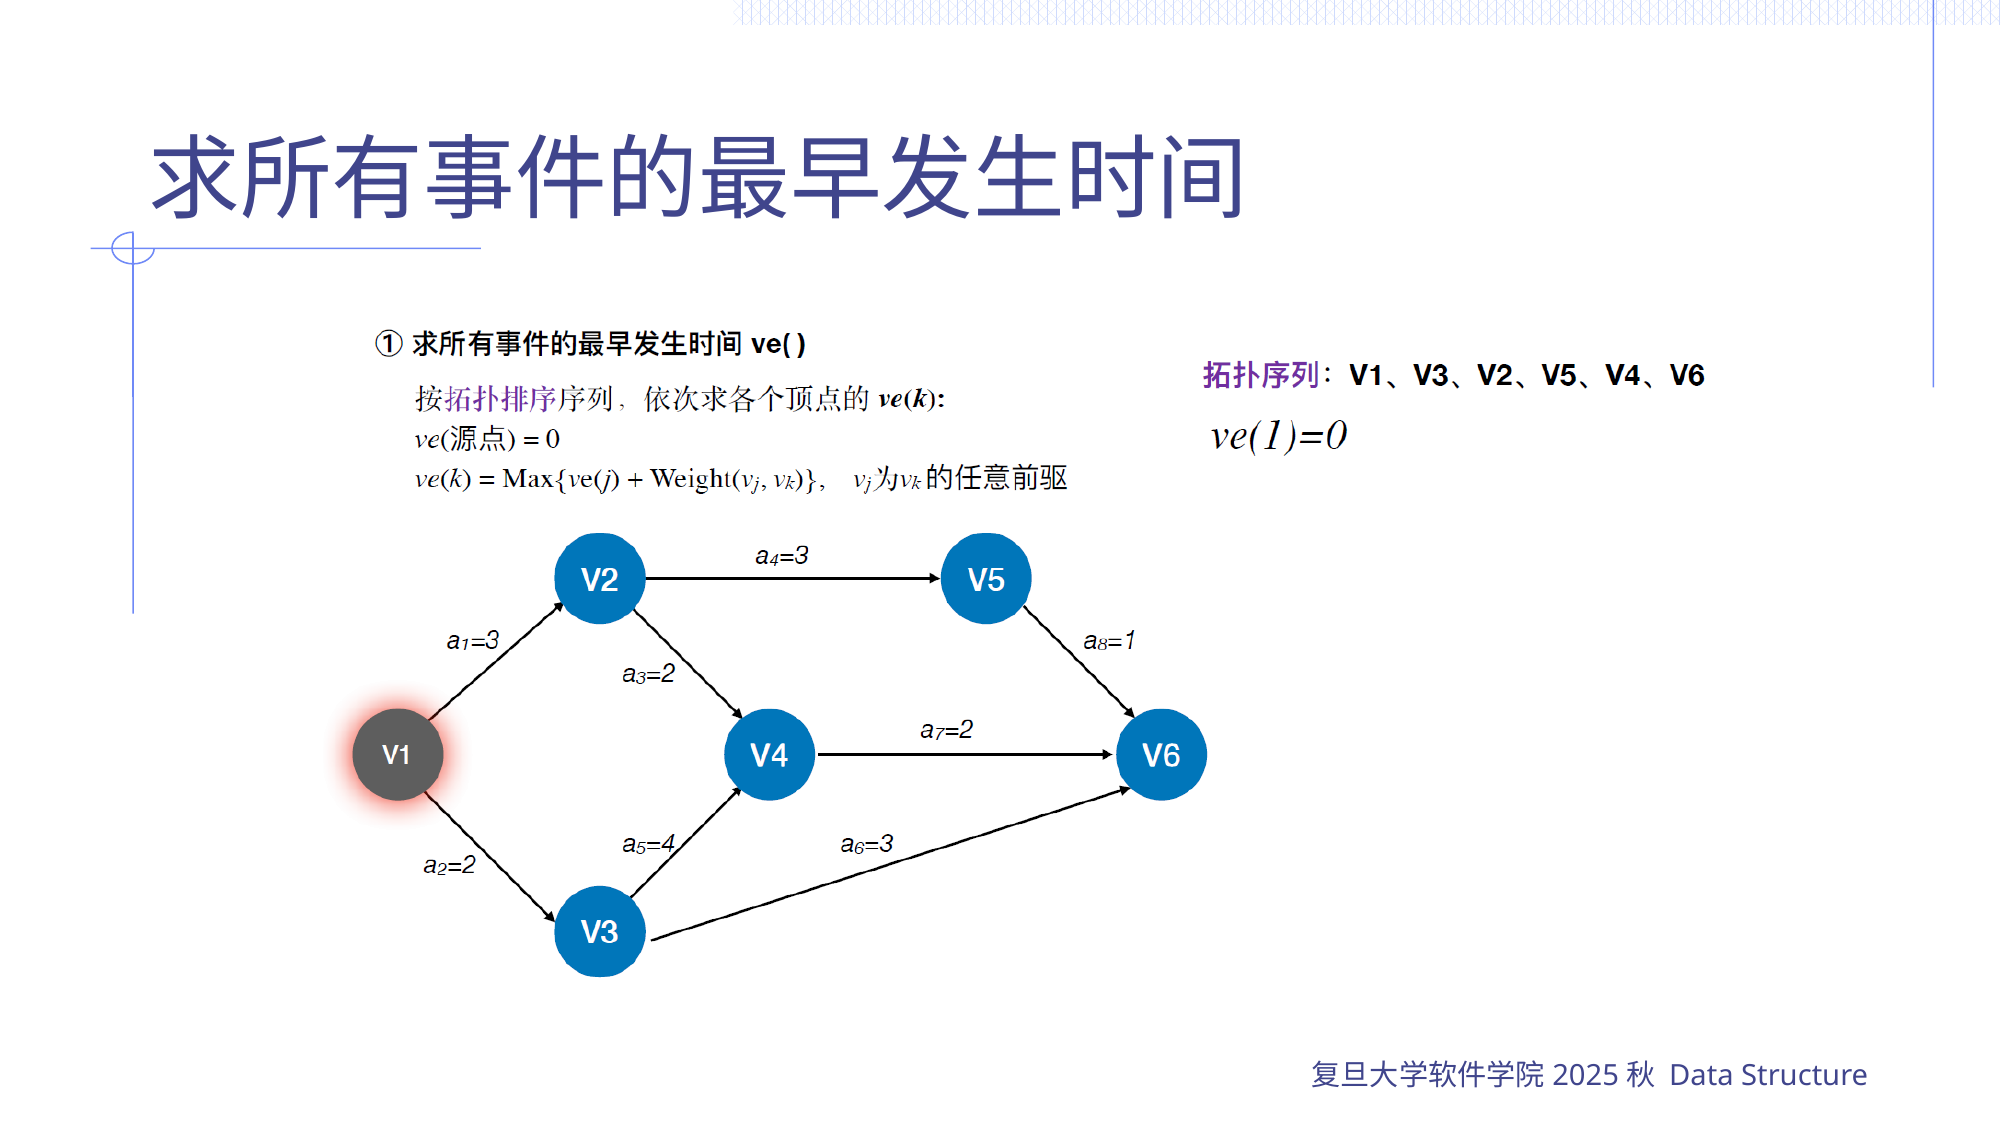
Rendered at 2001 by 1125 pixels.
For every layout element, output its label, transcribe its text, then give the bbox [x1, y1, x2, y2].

title 求所有事件的最早发生时间 [133, 50, 1834, 238]
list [312, 312, 1755, 988]
